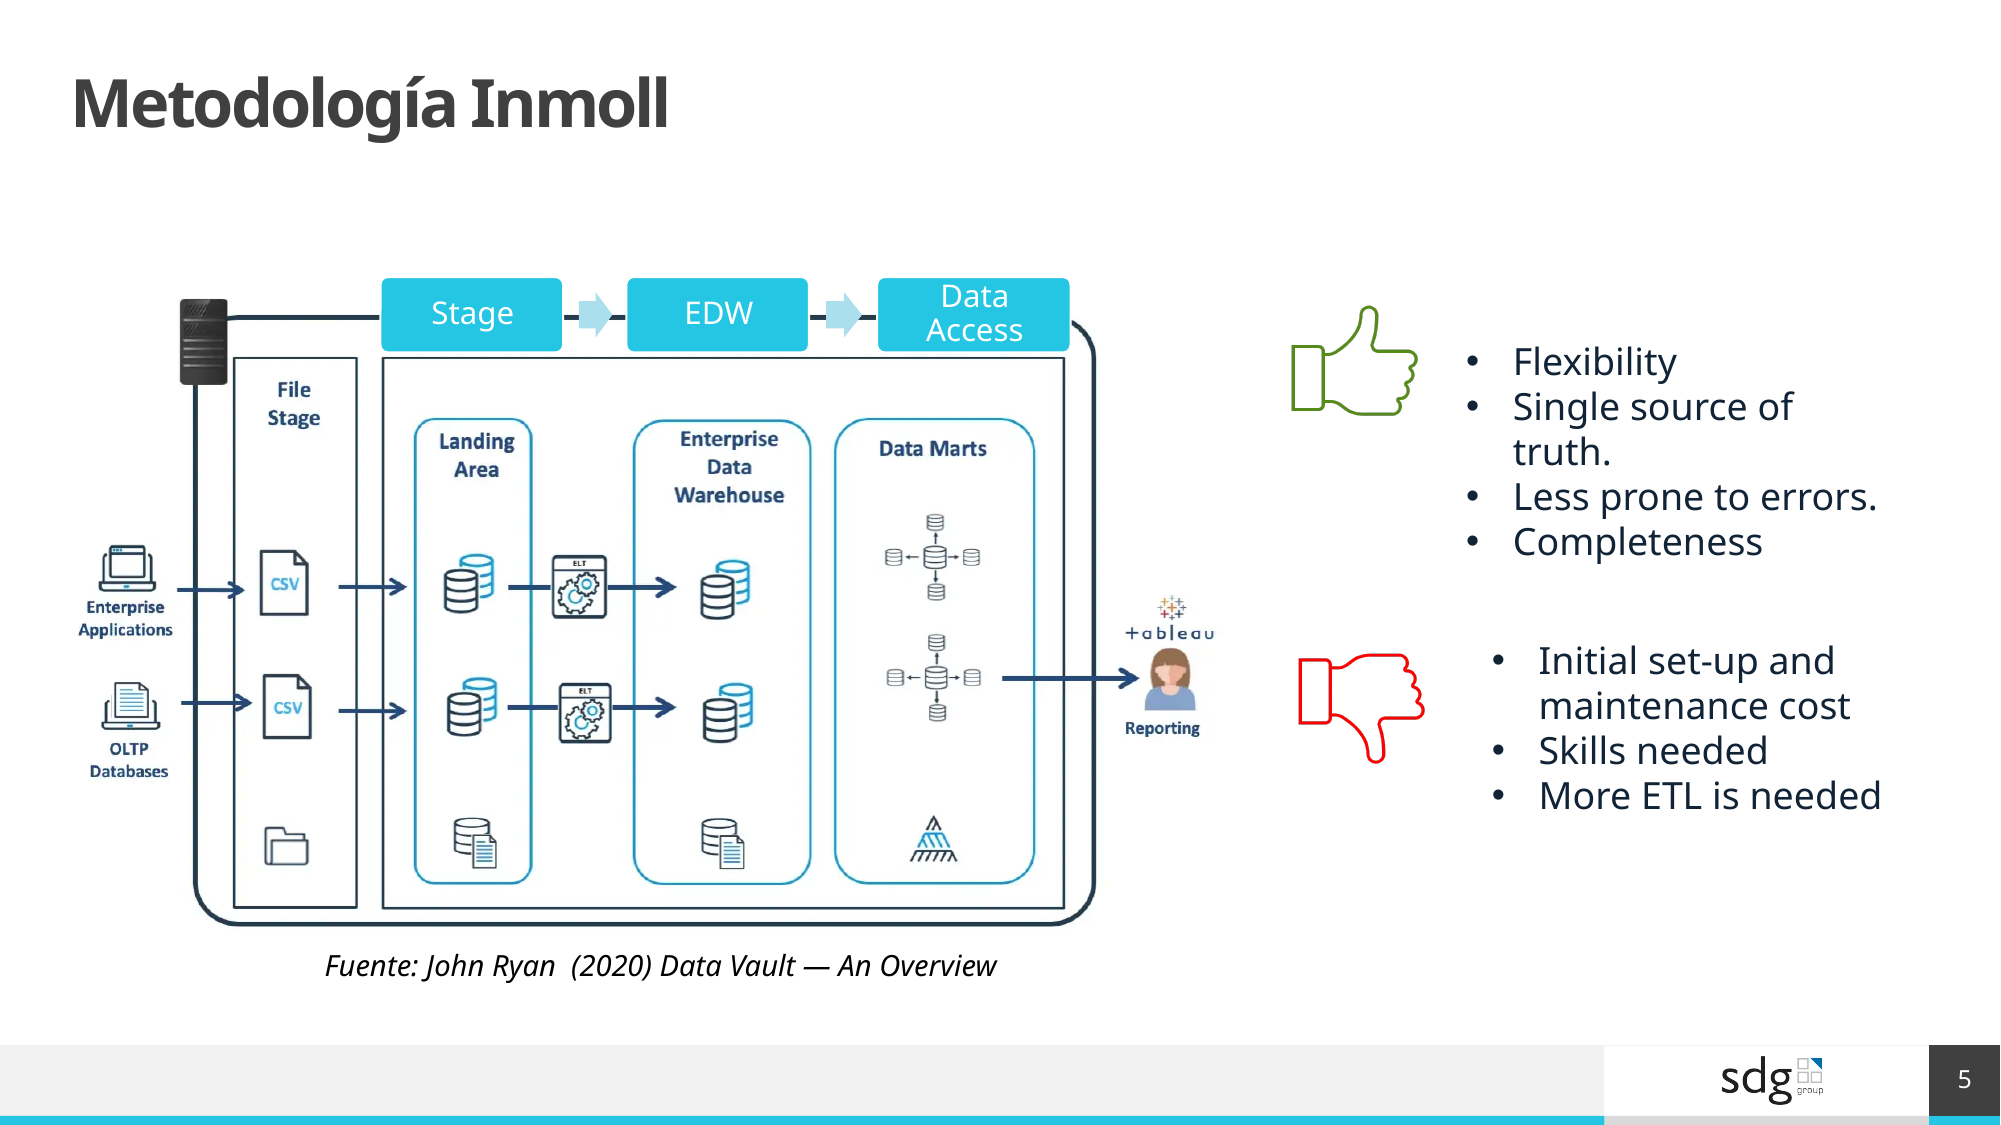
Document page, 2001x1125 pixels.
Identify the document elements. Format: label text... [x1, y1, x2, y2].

title Metodología Inmoll [70, 70, 1932, 142]
text_box Flexibility Single source of truth. Less prone to errors. Completeness [1451, 330, 1899, 571]
picture [1279, 285, 1430, 436]
text_box Initial set-up and maintenance cost Skills needed More ETL is needed [1477, 629, 1945, 825]
picture [70, 254, 1240, 947]
text_box Fuente: John Ryan (2020) Data Vault — An Overview [309, 939, 1305, 990]
picture [1722, 1056, 1823, 1105]
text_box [379, 276, 1086, 353]
slide_number 5 [1929, 1045, 2000, 1116]
picture [1286, 633, 1437, 784]
